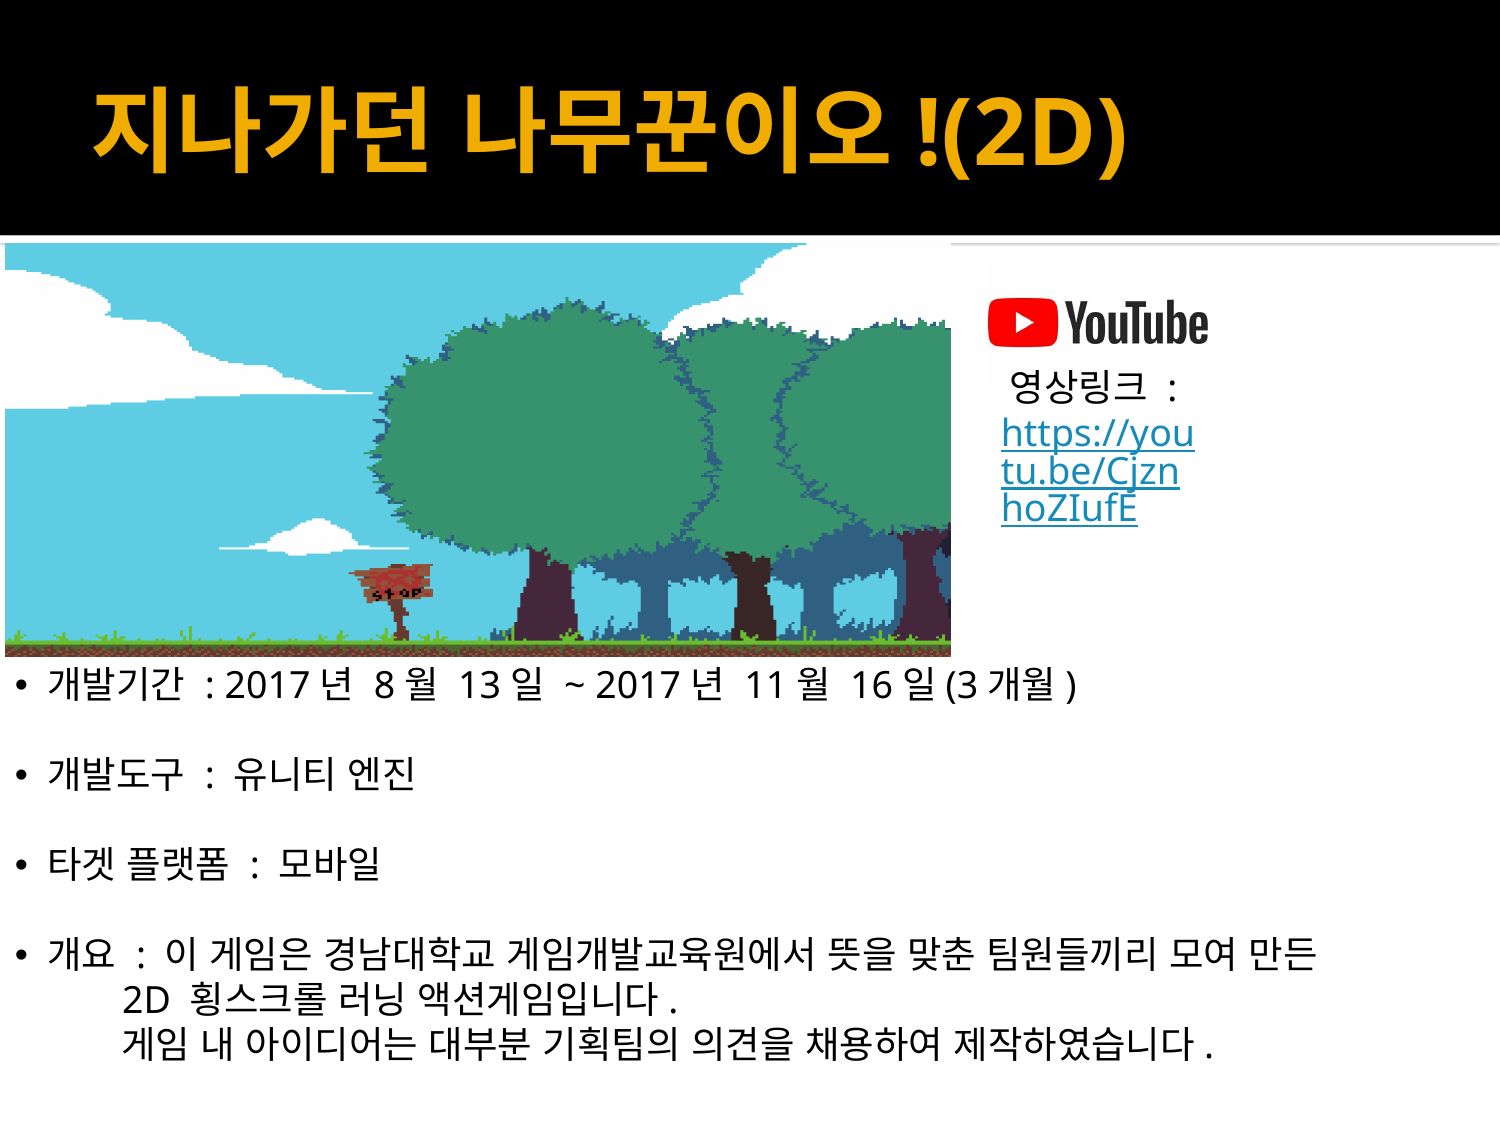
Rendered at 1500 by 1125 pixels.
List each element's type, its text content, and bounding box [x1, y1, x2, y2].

picture [5, 243, 951, 657]
title 지나가던 나무꾼이오!(2D) [75, 25, 1425, 231]
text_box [986, 260, 1211, 554]
list 개발기간 : 2017년 8월 13일 ~ 2017년 11월 16일(3개월) 개발도구 : 유니티 엔진 타겟 플랫폼 : 모바일 개요 : 이 게임은 경남대학교 게임개발교육원에서 뜻을 맞춘 팀원들끼리 모여 만든 2D 횡스크롤 러닝 액션게임입니다. 게임 내 아이디어는 대부분 기획팀의 의견을 채용하여 제작하였습니다. [5, 646, 1500, 1125]
